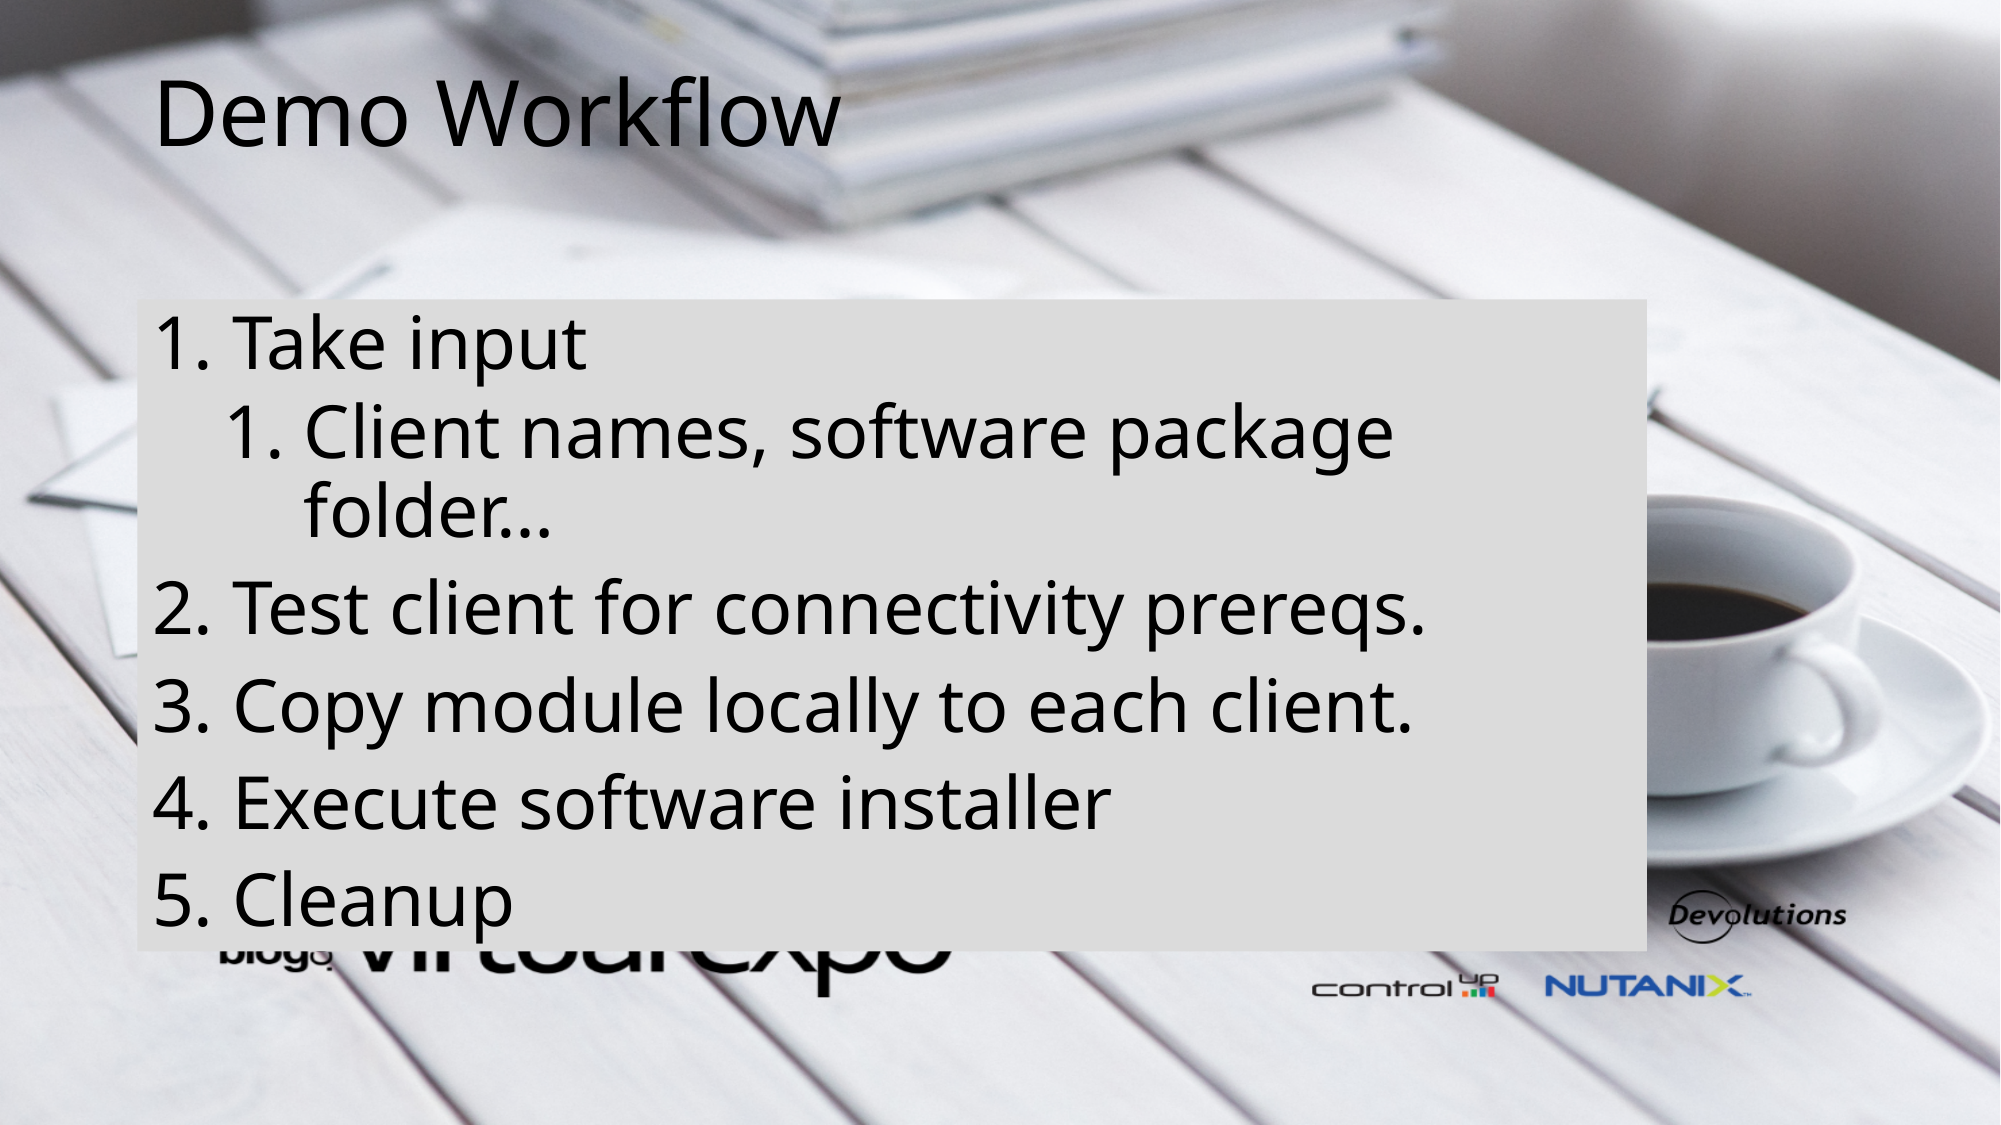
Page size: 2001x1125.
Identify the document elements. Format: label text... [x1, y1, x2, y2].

text_box Take input Client names, software package folder… Test client for connectivity prereqs. Copy module locally to each client. Execute software installer Cleanup [137, 299, 1647, 952]
text_box Demo Workflow [137, 59, 1863, 278]
picture [0, 0, 2001, 1125]
